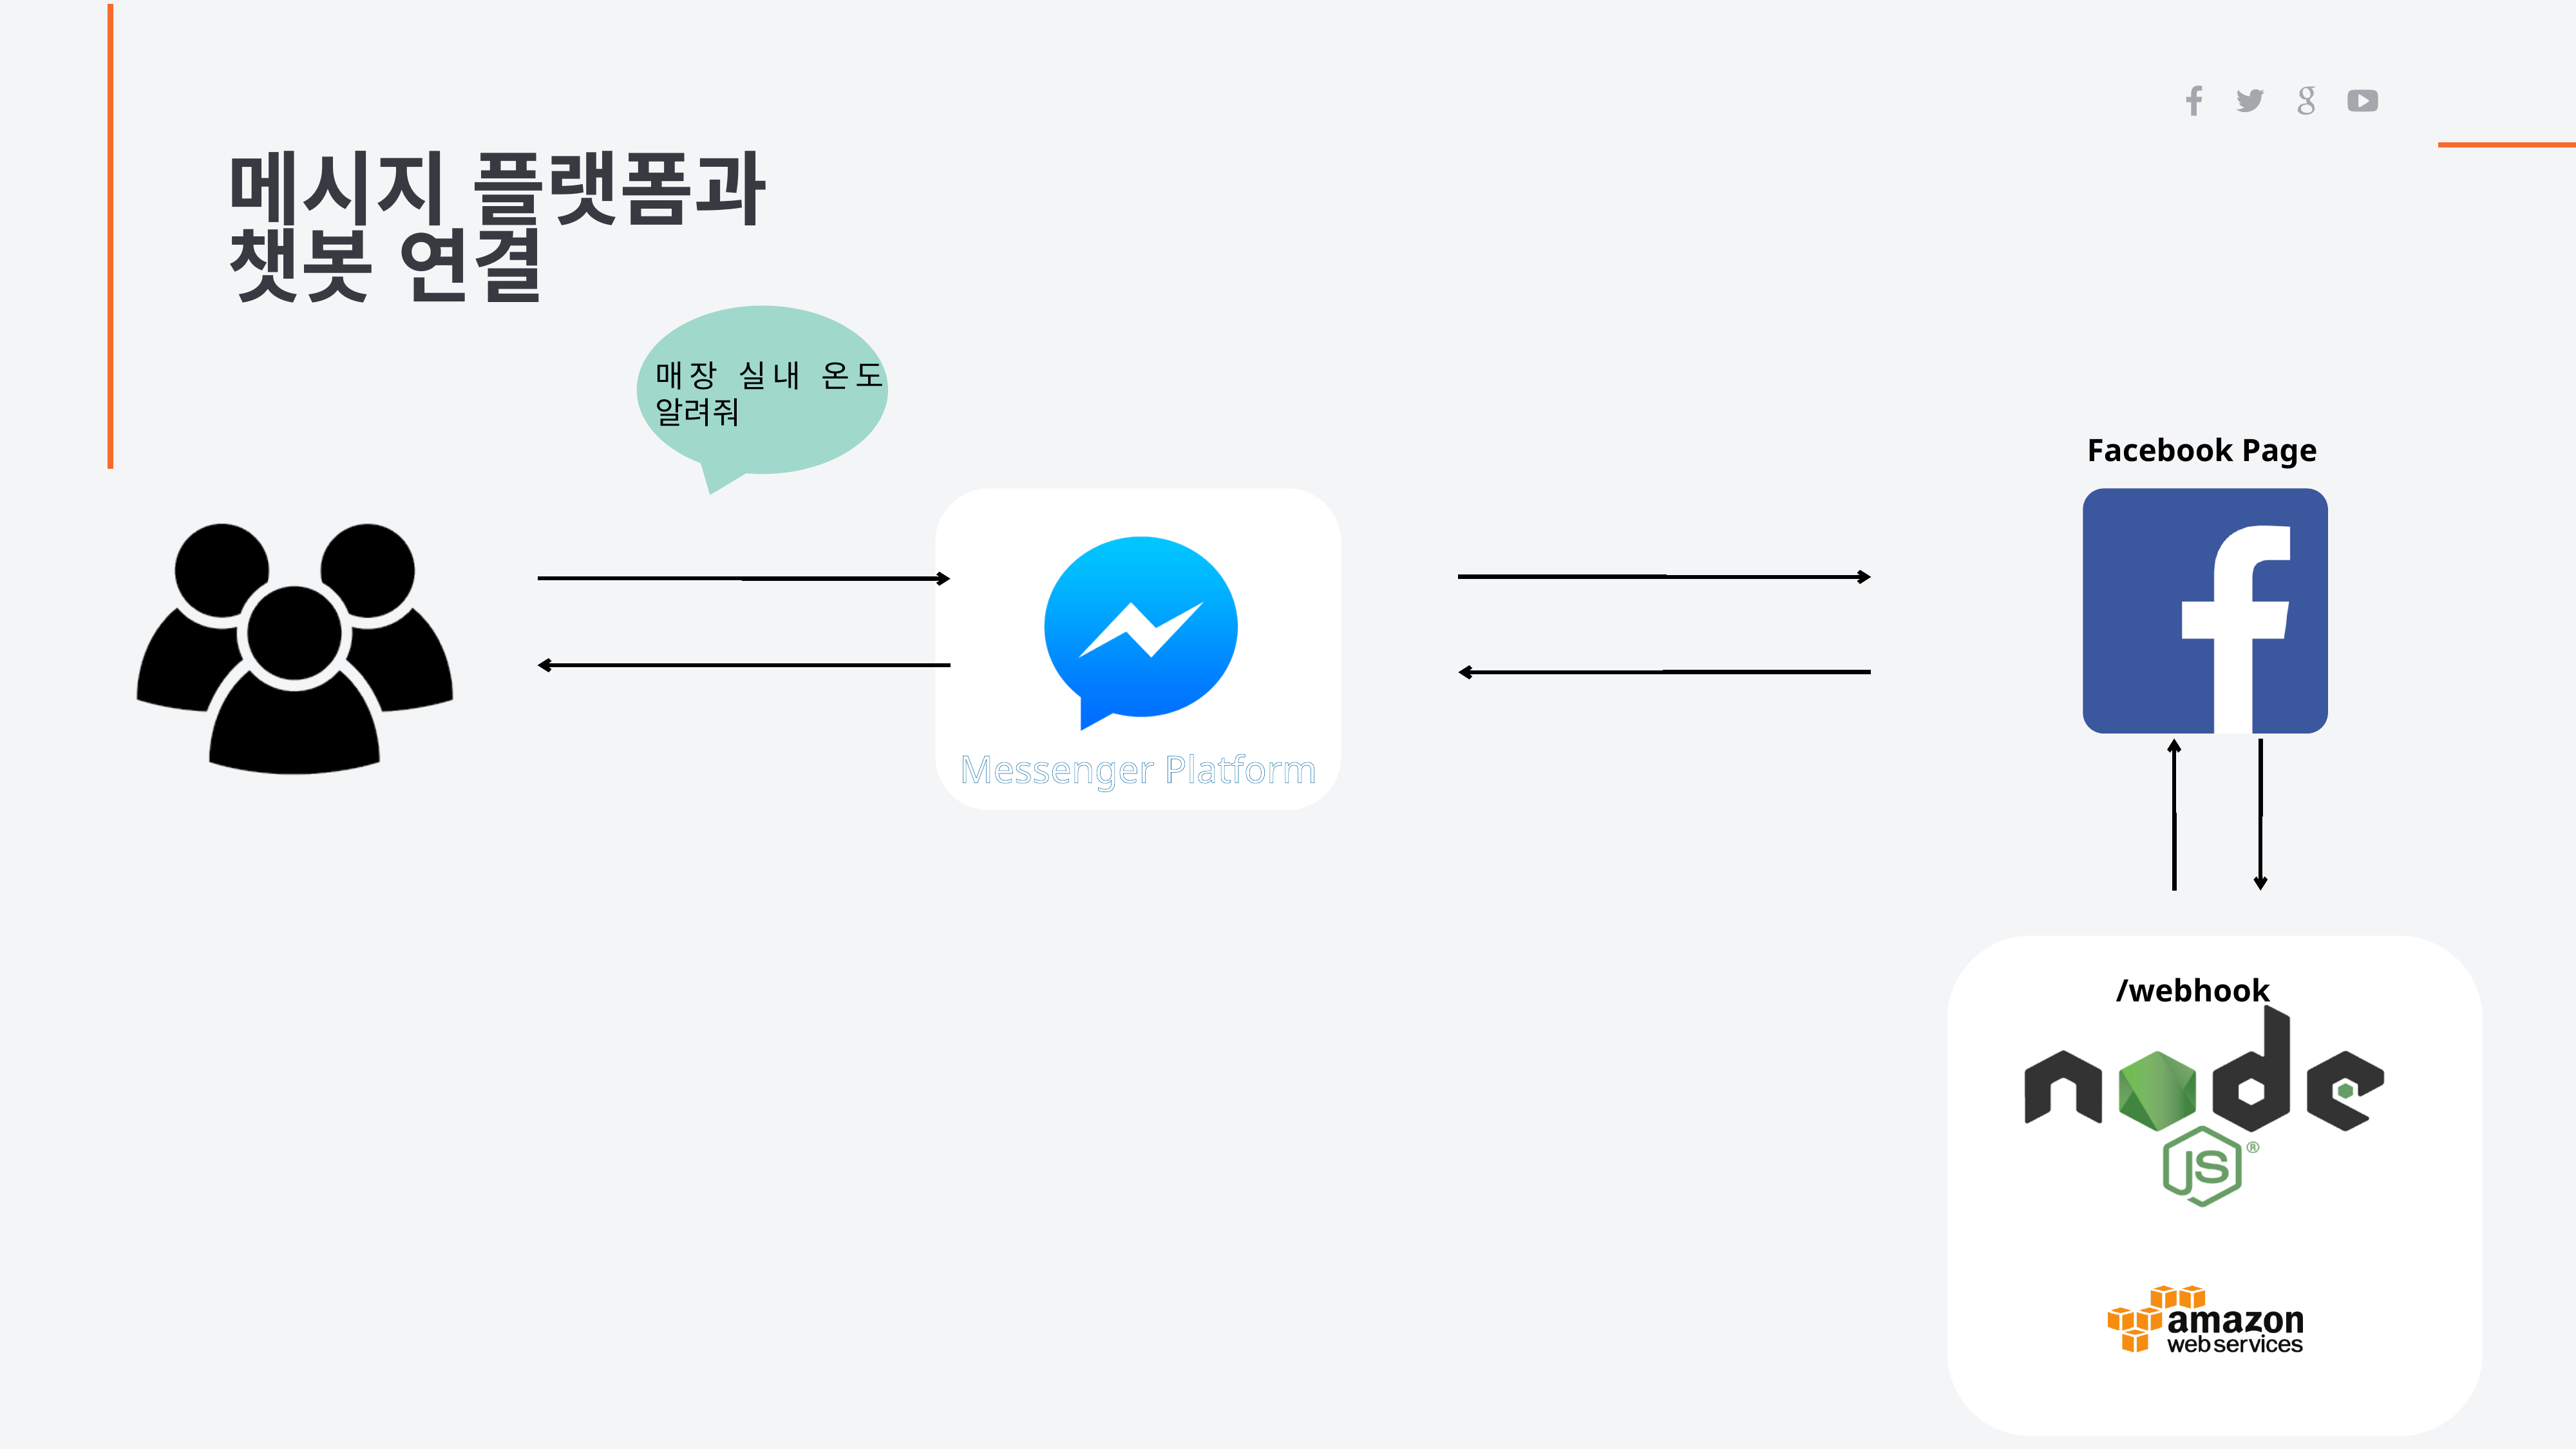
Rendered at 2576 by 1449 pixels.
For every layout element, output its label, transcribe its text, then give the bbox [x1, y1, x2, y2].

text_box Messenger Platform [935, 488, 1341, 810]
text_box Facebook Page [2083, 426, 2358, 471]
picture [2108, 1285, 2304, 1353]
text_box 메시지 플랫폼과 챗봇 연결 [223, 153, 1051, 310]
text_box [1947, 935, 2483, 1437]
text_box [636, 305, 889, 475]
picture [1989, 978, 2421, 1235]
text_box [537, 578, 951, 666]
picture [1015, 503, 1267, 755]
picture [2083, 488, 2329, 734]
picture [134, 488, 457, 811]
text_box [1458, 576, 1871, 673]
text_box /webhook [2112, 967, 2299, 976]
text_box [2141, 771, 2294, 858]
